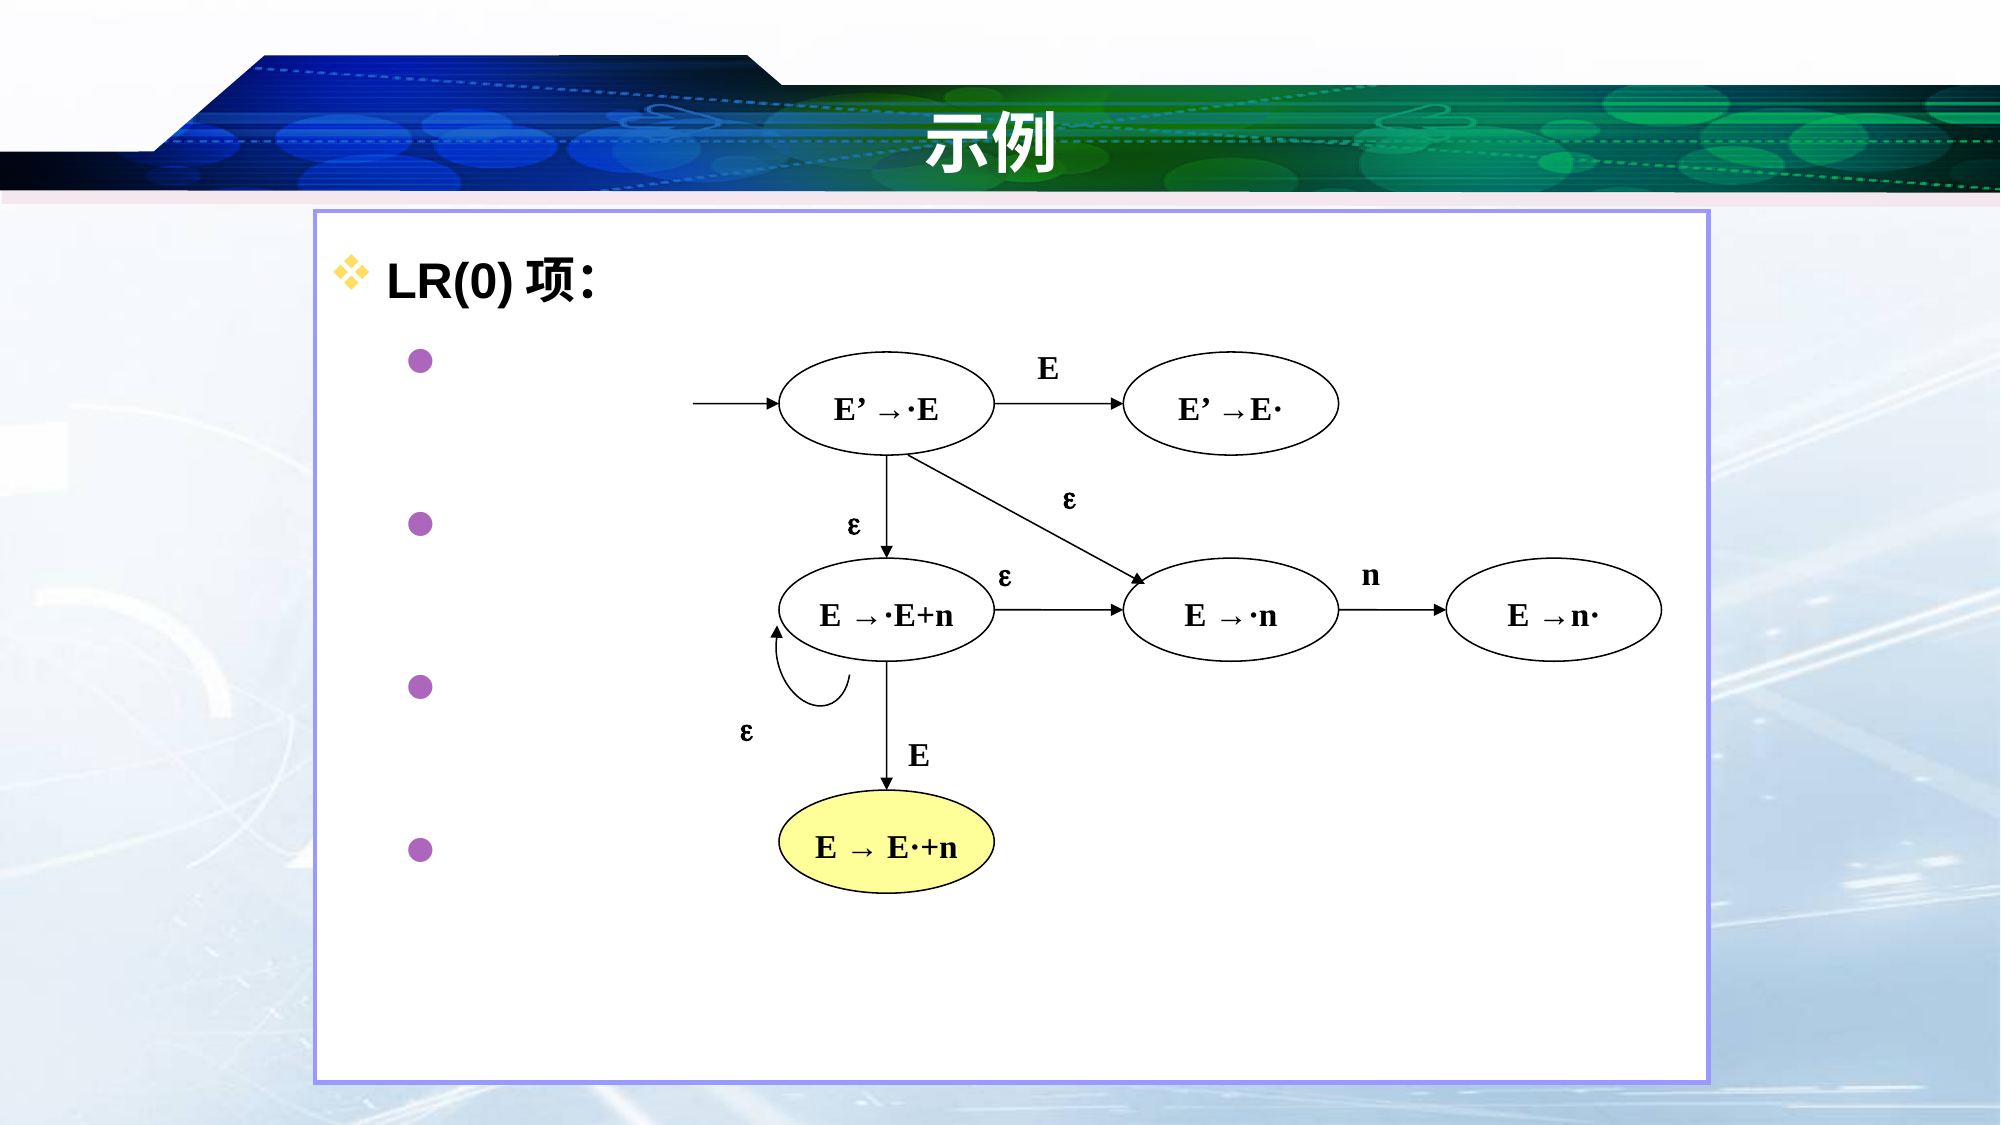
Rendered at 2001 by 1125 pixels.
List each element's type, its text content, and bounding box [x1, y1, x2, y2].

text_box [994, 397, 1123, 410]
text_box [1338, 603, 1446, 617]
text_box [880, 455, 893, 558]
text_box  [843, 480, 865, 533]
text_box E’ →E· [1123, 351, 1339, 456]
text_box E →n· [1446, 558, 1662, 662]
text_box [692, 397, 779, 410]
text_box  [994, 532, 1016, 584]
text_box [994, 603, 1124, 617]
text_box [778, 616, 845, 708]
text_box E [908, 712, 930, 765]
text_box E [1037, 326, 1059, 379]
text_box E →·E+n [778, 558, 995, 662]
text_box [908, 454, 1145, 584]
picture [0, 0, 2001, 1125]
text_box [880, 661, 893, 791]
text_box E’ →·E [779, 351, 995, 456]
text_box  [735, 687, 758, 739]
title 示例 [133, 94, 1851, 188]
text_box  [1058, 455, 1081, 507]
text_box n [1360, 532, 1382, 584]
text_box E → E·+n [778, 790, 995, 894]
text_box E →·n [1123, 558, 1339, 662]
